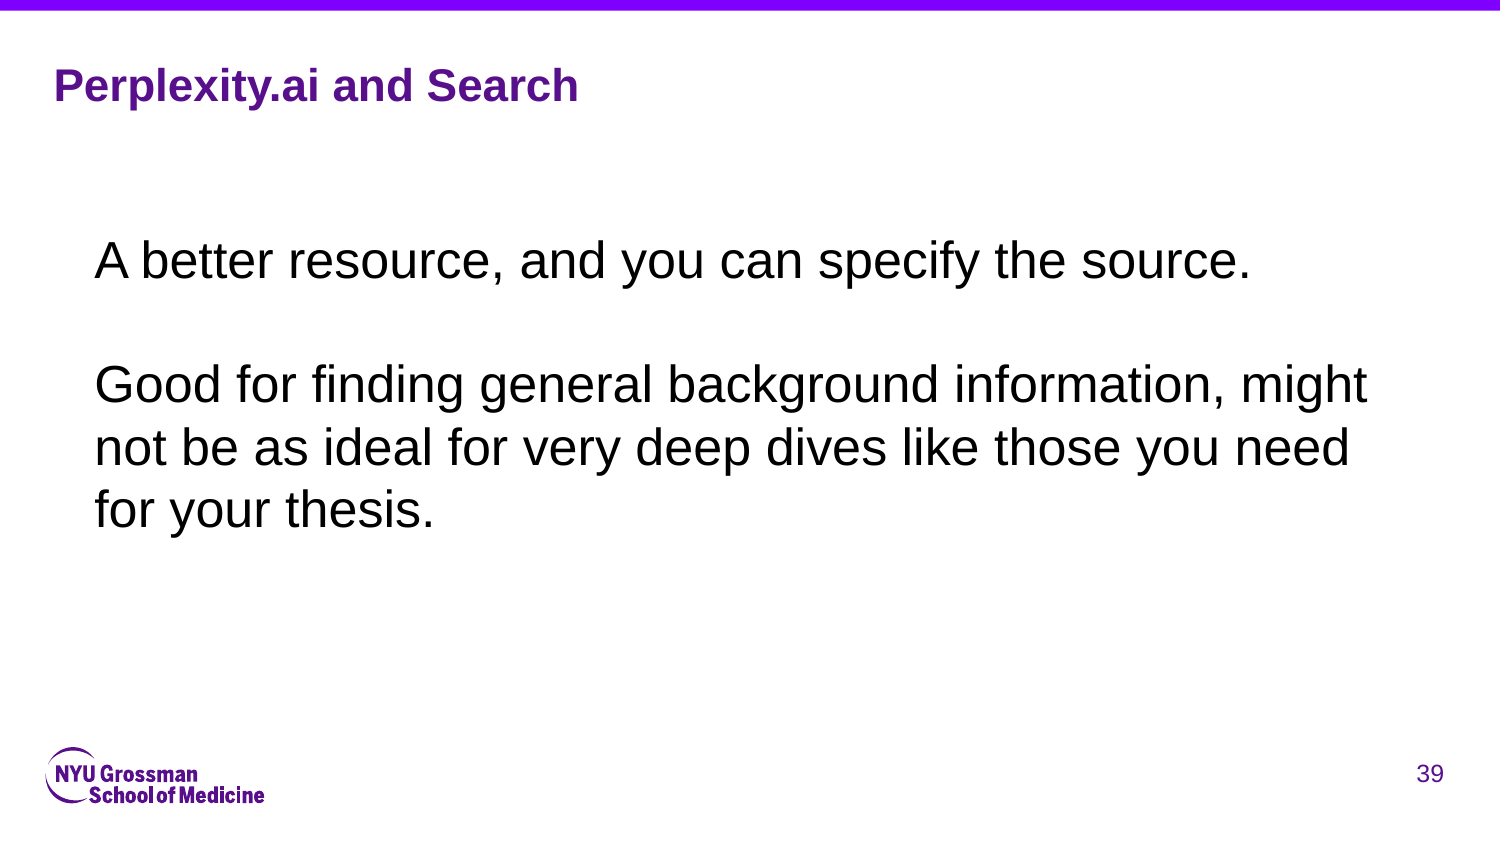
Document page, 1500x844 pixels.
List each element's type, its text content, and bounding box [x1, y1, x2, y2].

text_box A better resource, and you can specify the source. Good for finding general background information, might not be as ideal for very deep dives like those you need for your thesis. [79, 210, 1398, 679]
title Perplexity.ai and Search [53, 55, 1275, 167]
slide_number ‹#› [1397, 761, 1445, 785]
